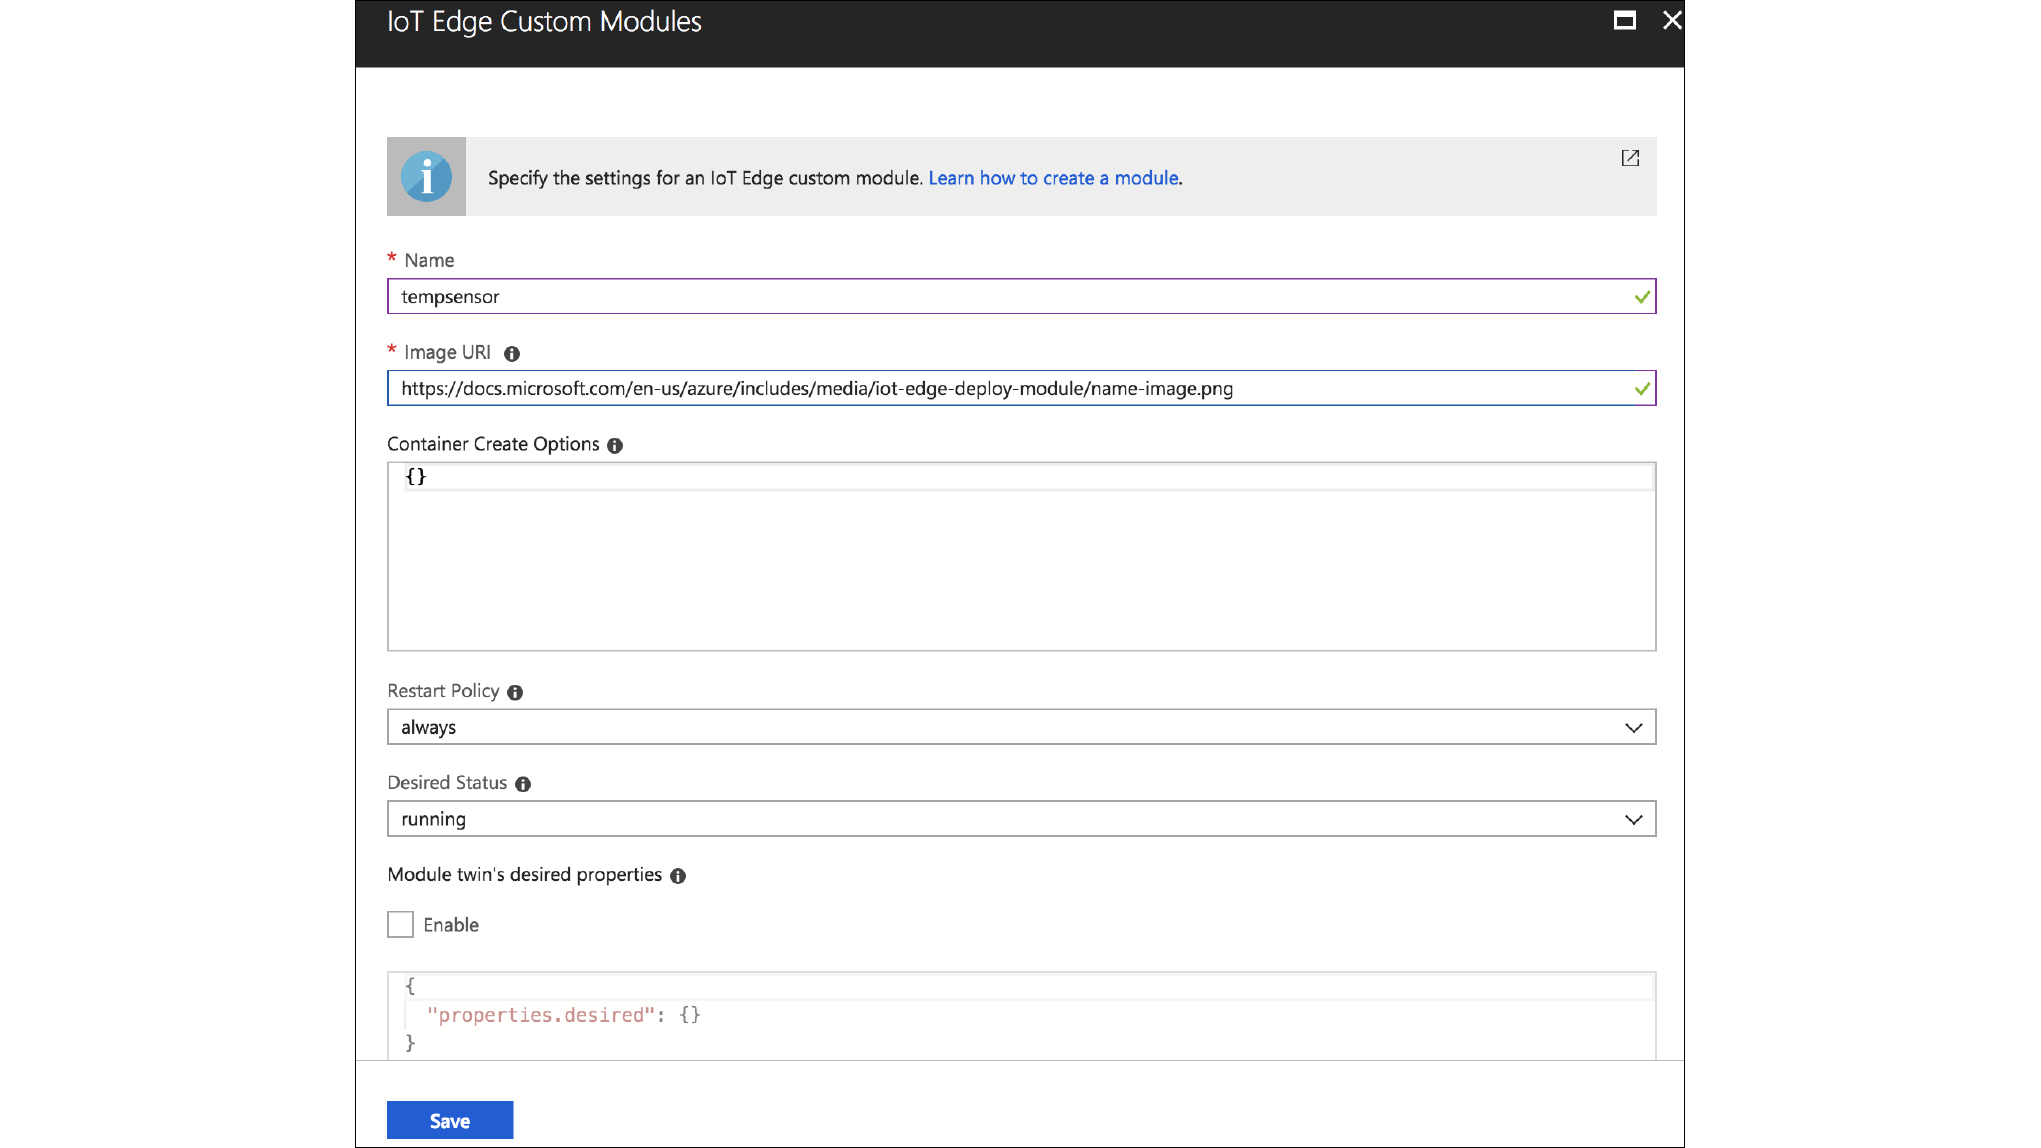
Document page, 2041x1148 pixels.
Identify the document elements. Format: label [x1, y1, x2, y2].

picture [355, 0, 1685, 1148]
